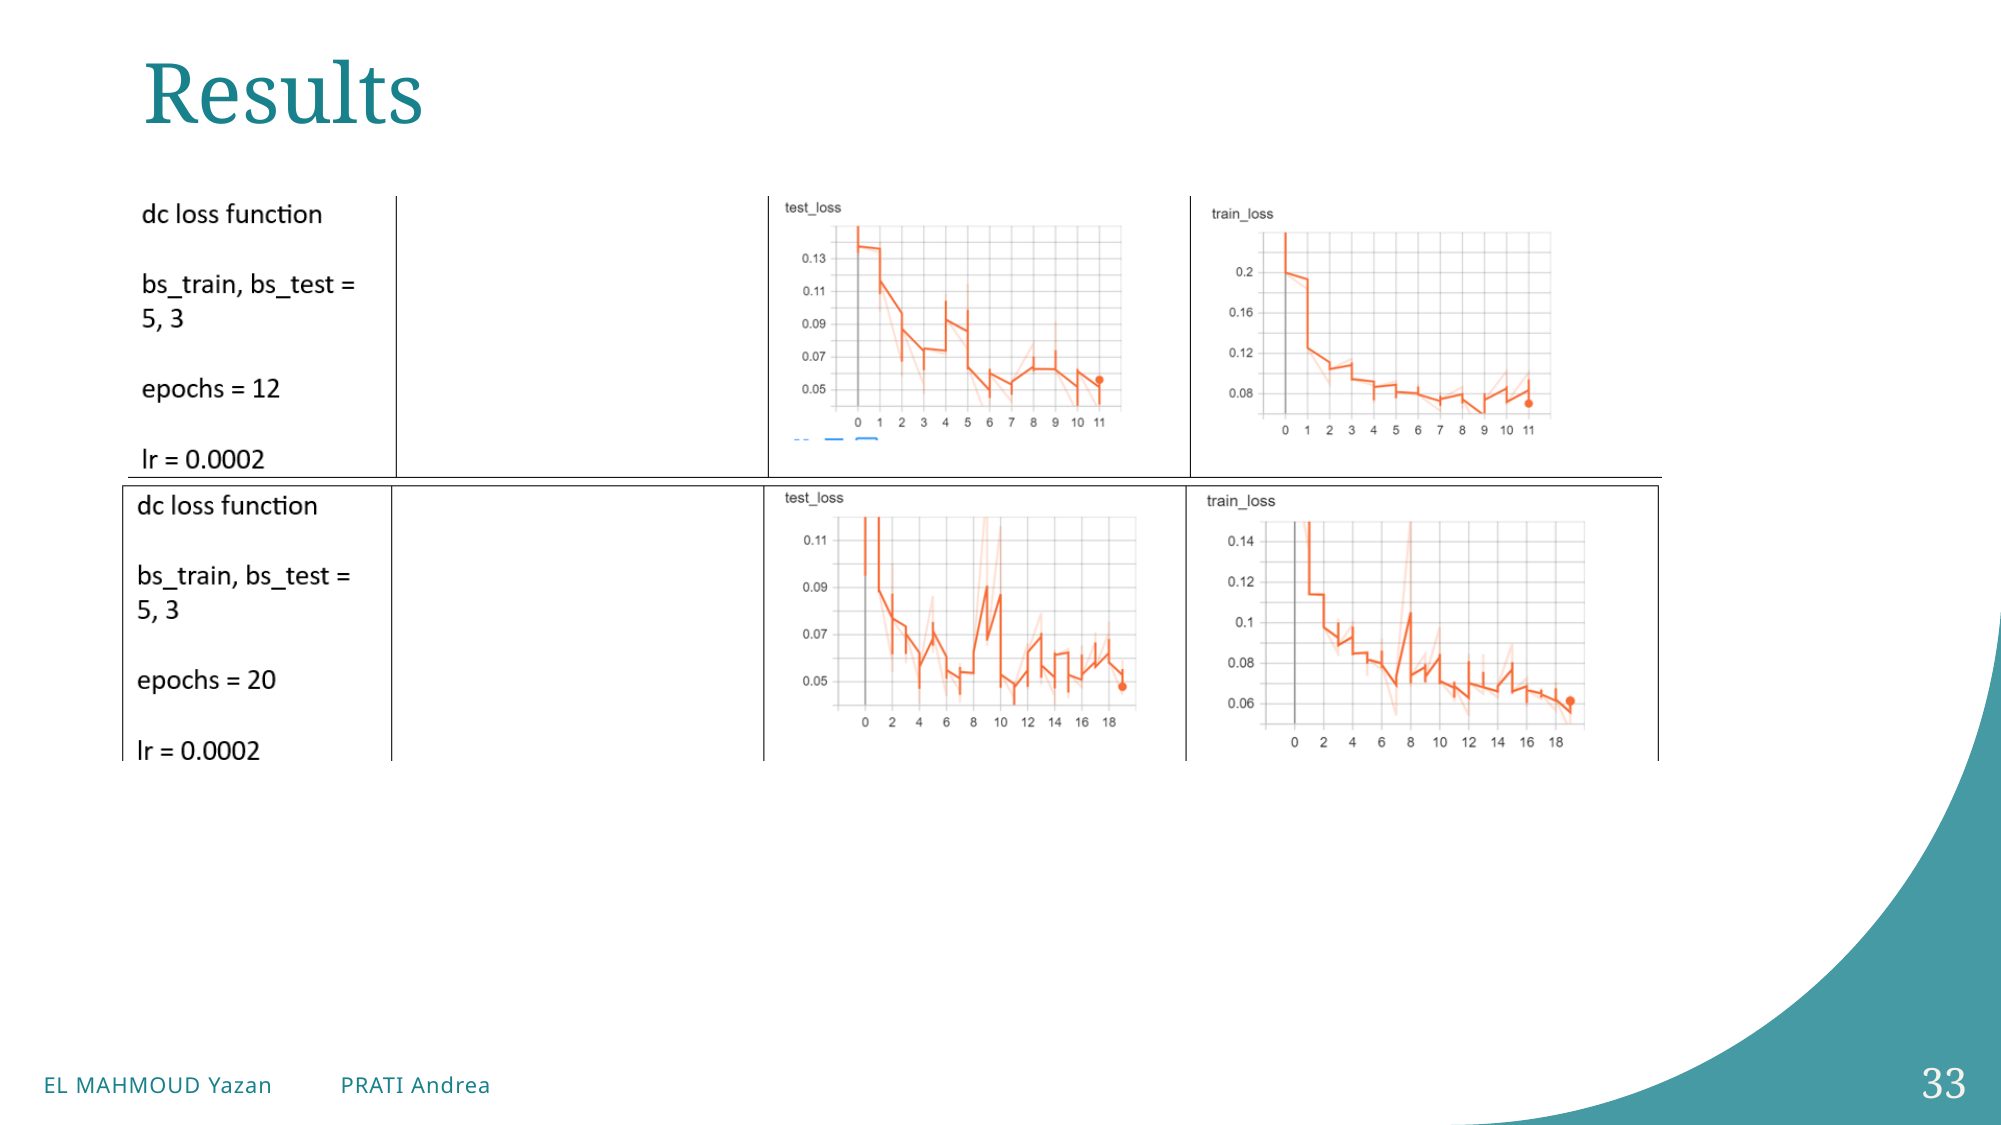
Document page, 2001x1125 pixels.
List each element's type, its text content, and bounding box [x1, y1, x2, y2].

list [128, 196, 1662, 478]
title Results [128, 0, 1755, 200]
picture [117, 478, 1662, 761]
footer EL MAHMOUD Yazan PRATI Andrea [28, 1056, 648, 1116]
slide_number 33 [1868, 1055, 1983, 1116]
